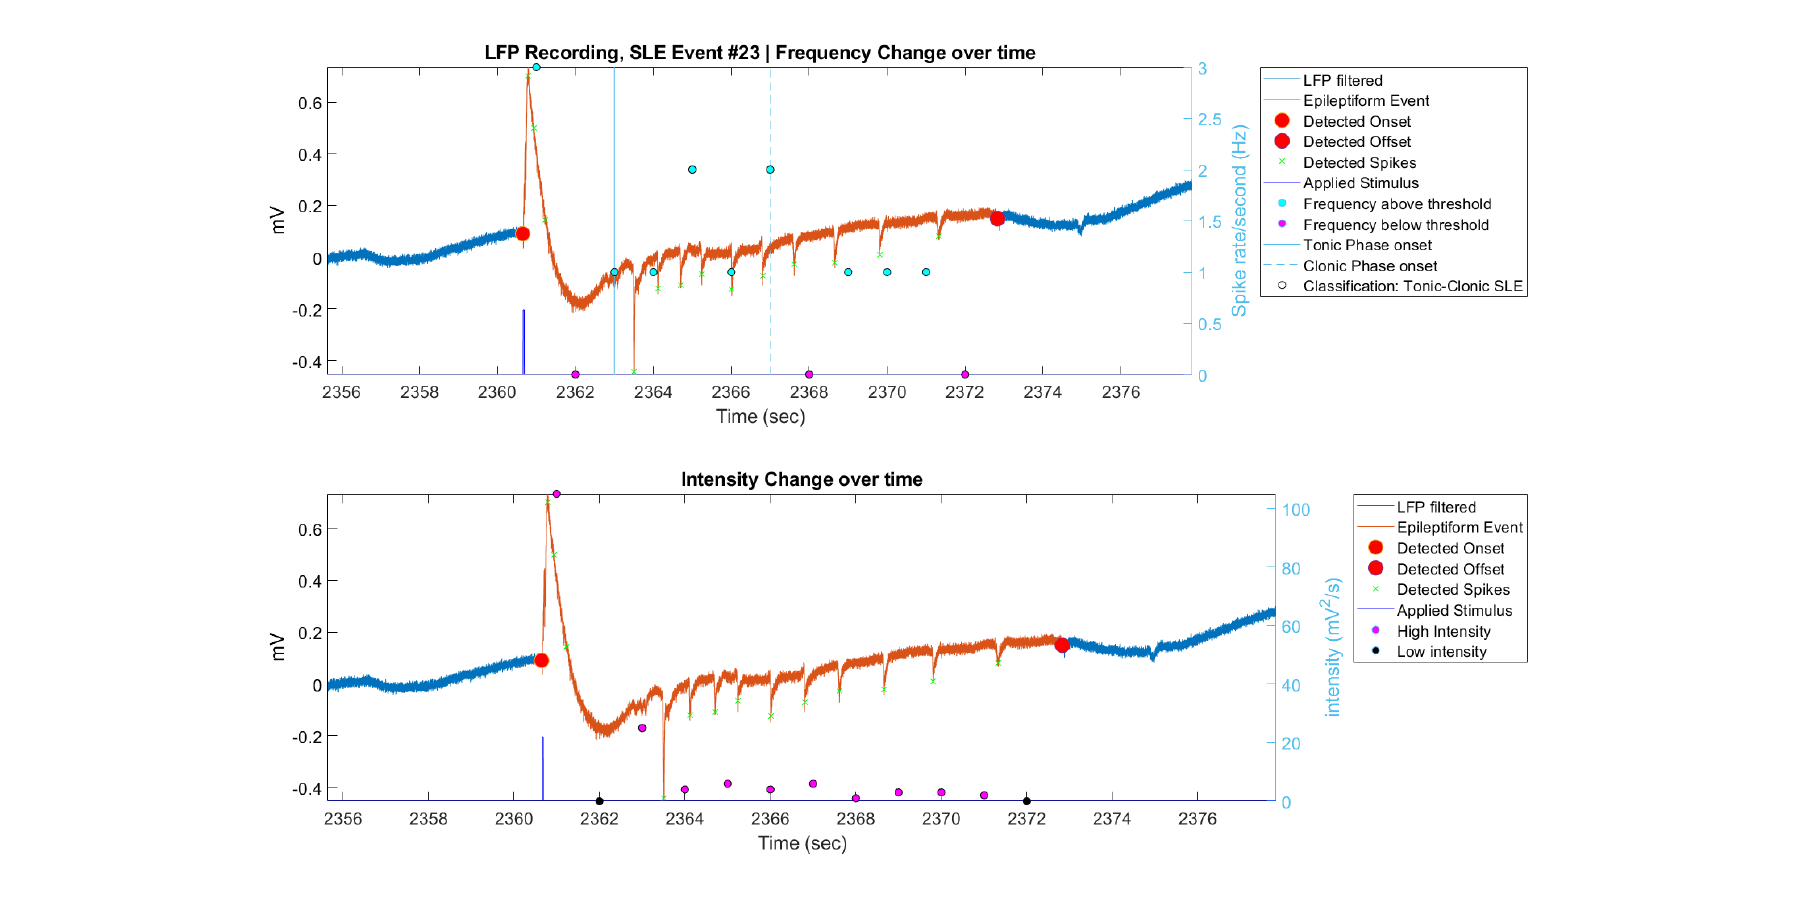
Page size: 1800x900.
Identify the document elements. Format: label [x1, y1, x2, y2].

picture [126, 0, 1674, 900]
